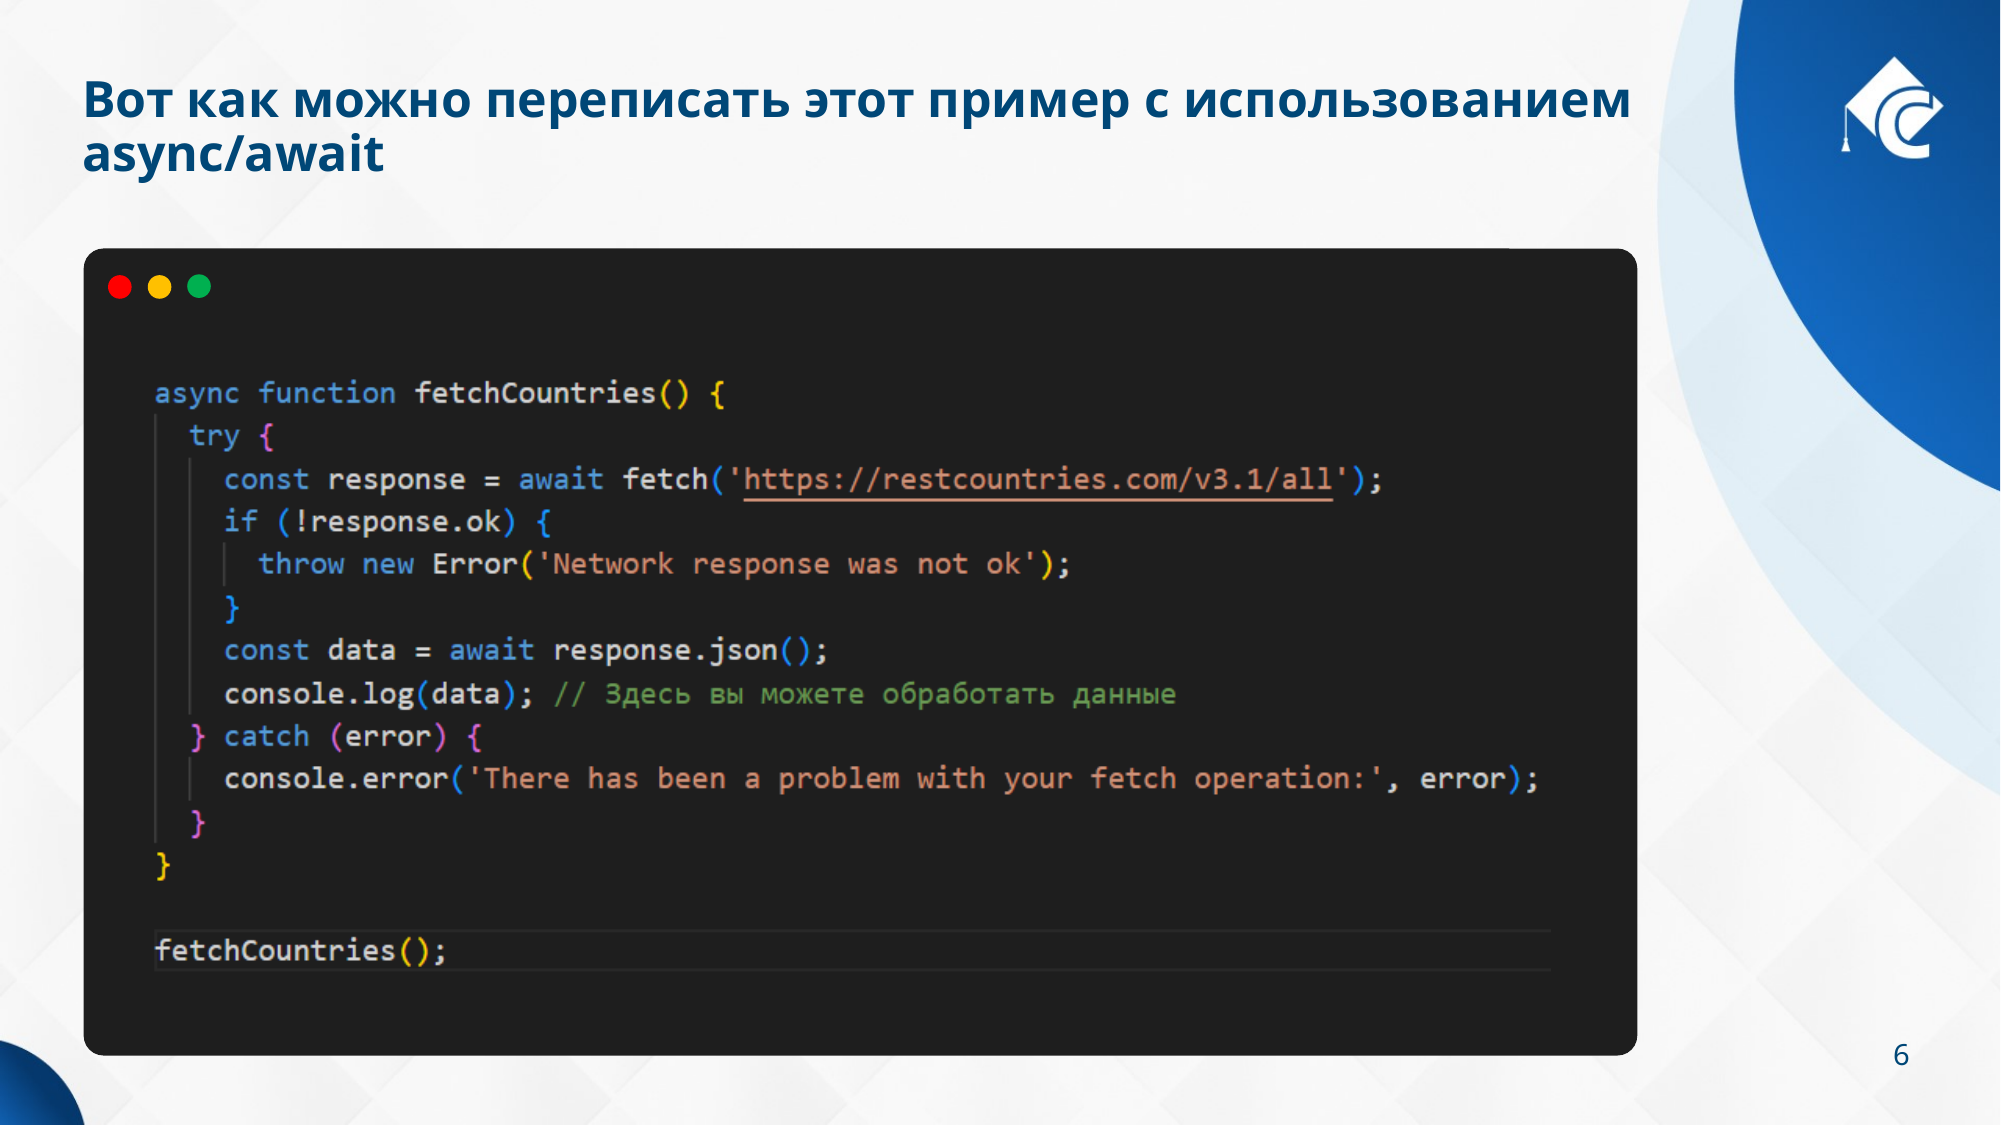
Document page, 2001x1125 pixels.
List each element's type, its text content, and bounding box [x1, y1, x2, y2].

text_box [146, 274, 173, 300]
picture [0, 0, 2001, 1125]
slide_number 6 [1806, 1026, 1925, 1086]
text_box [82, 247, 1639, 1057]
title Вот как можно переписать этот пример с использованием async/await [67, 60, 1701, 196]
text_box [106, 274, 133, 300]
text_box [186, 273, 212, 299]
